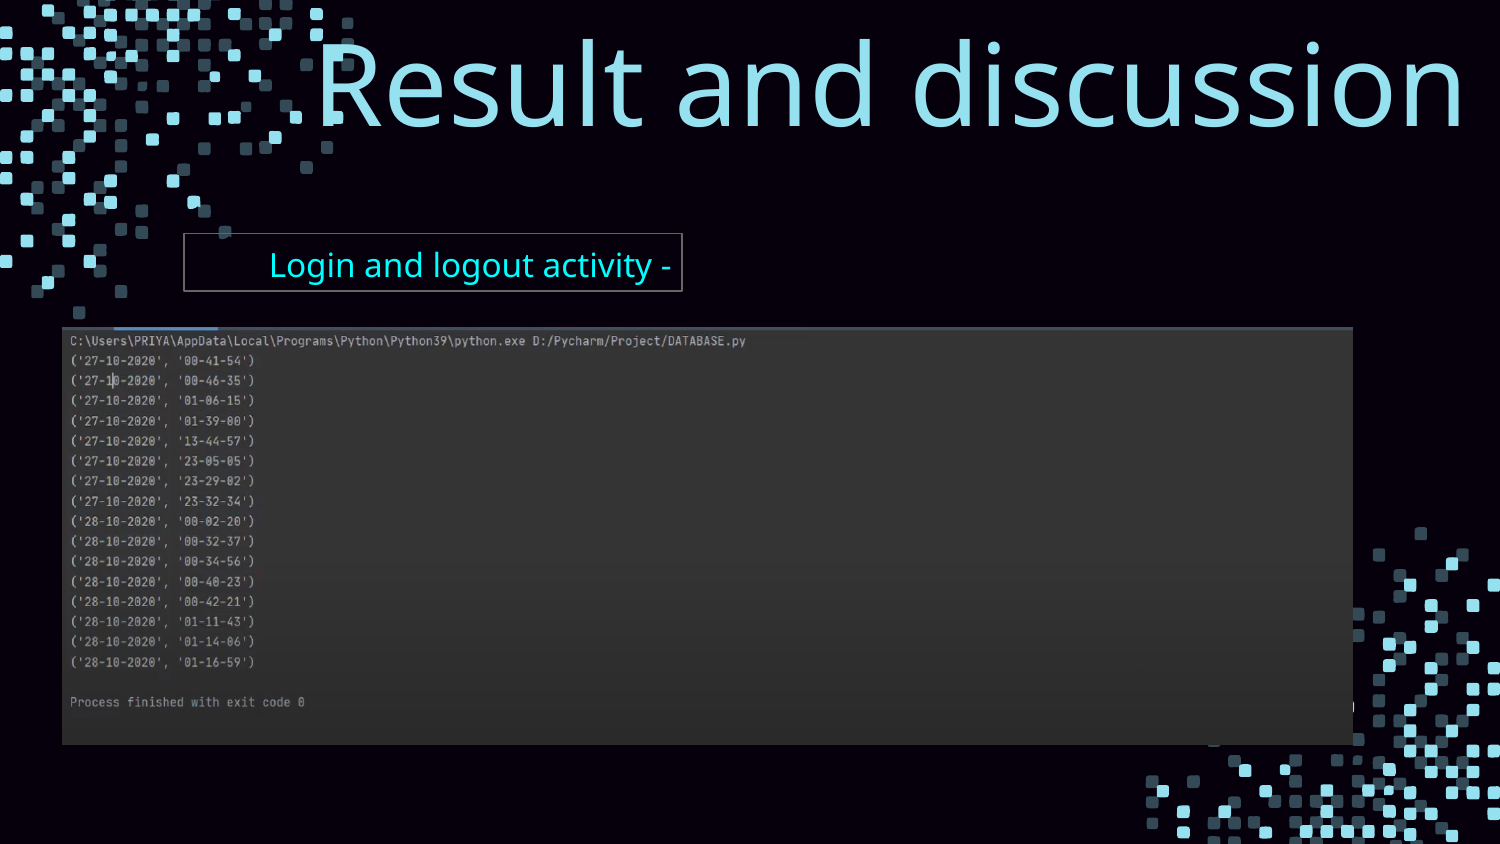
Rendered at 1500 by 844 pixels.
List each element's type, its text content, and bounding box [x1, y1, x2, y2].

text_box Login and logout activity - [253, 229, 819, 288]
text_box [184, 233, 683, 292]
picture [62, 327, 1354, 746]
text_box Result and discussion [156, 23, 1500, 190]
